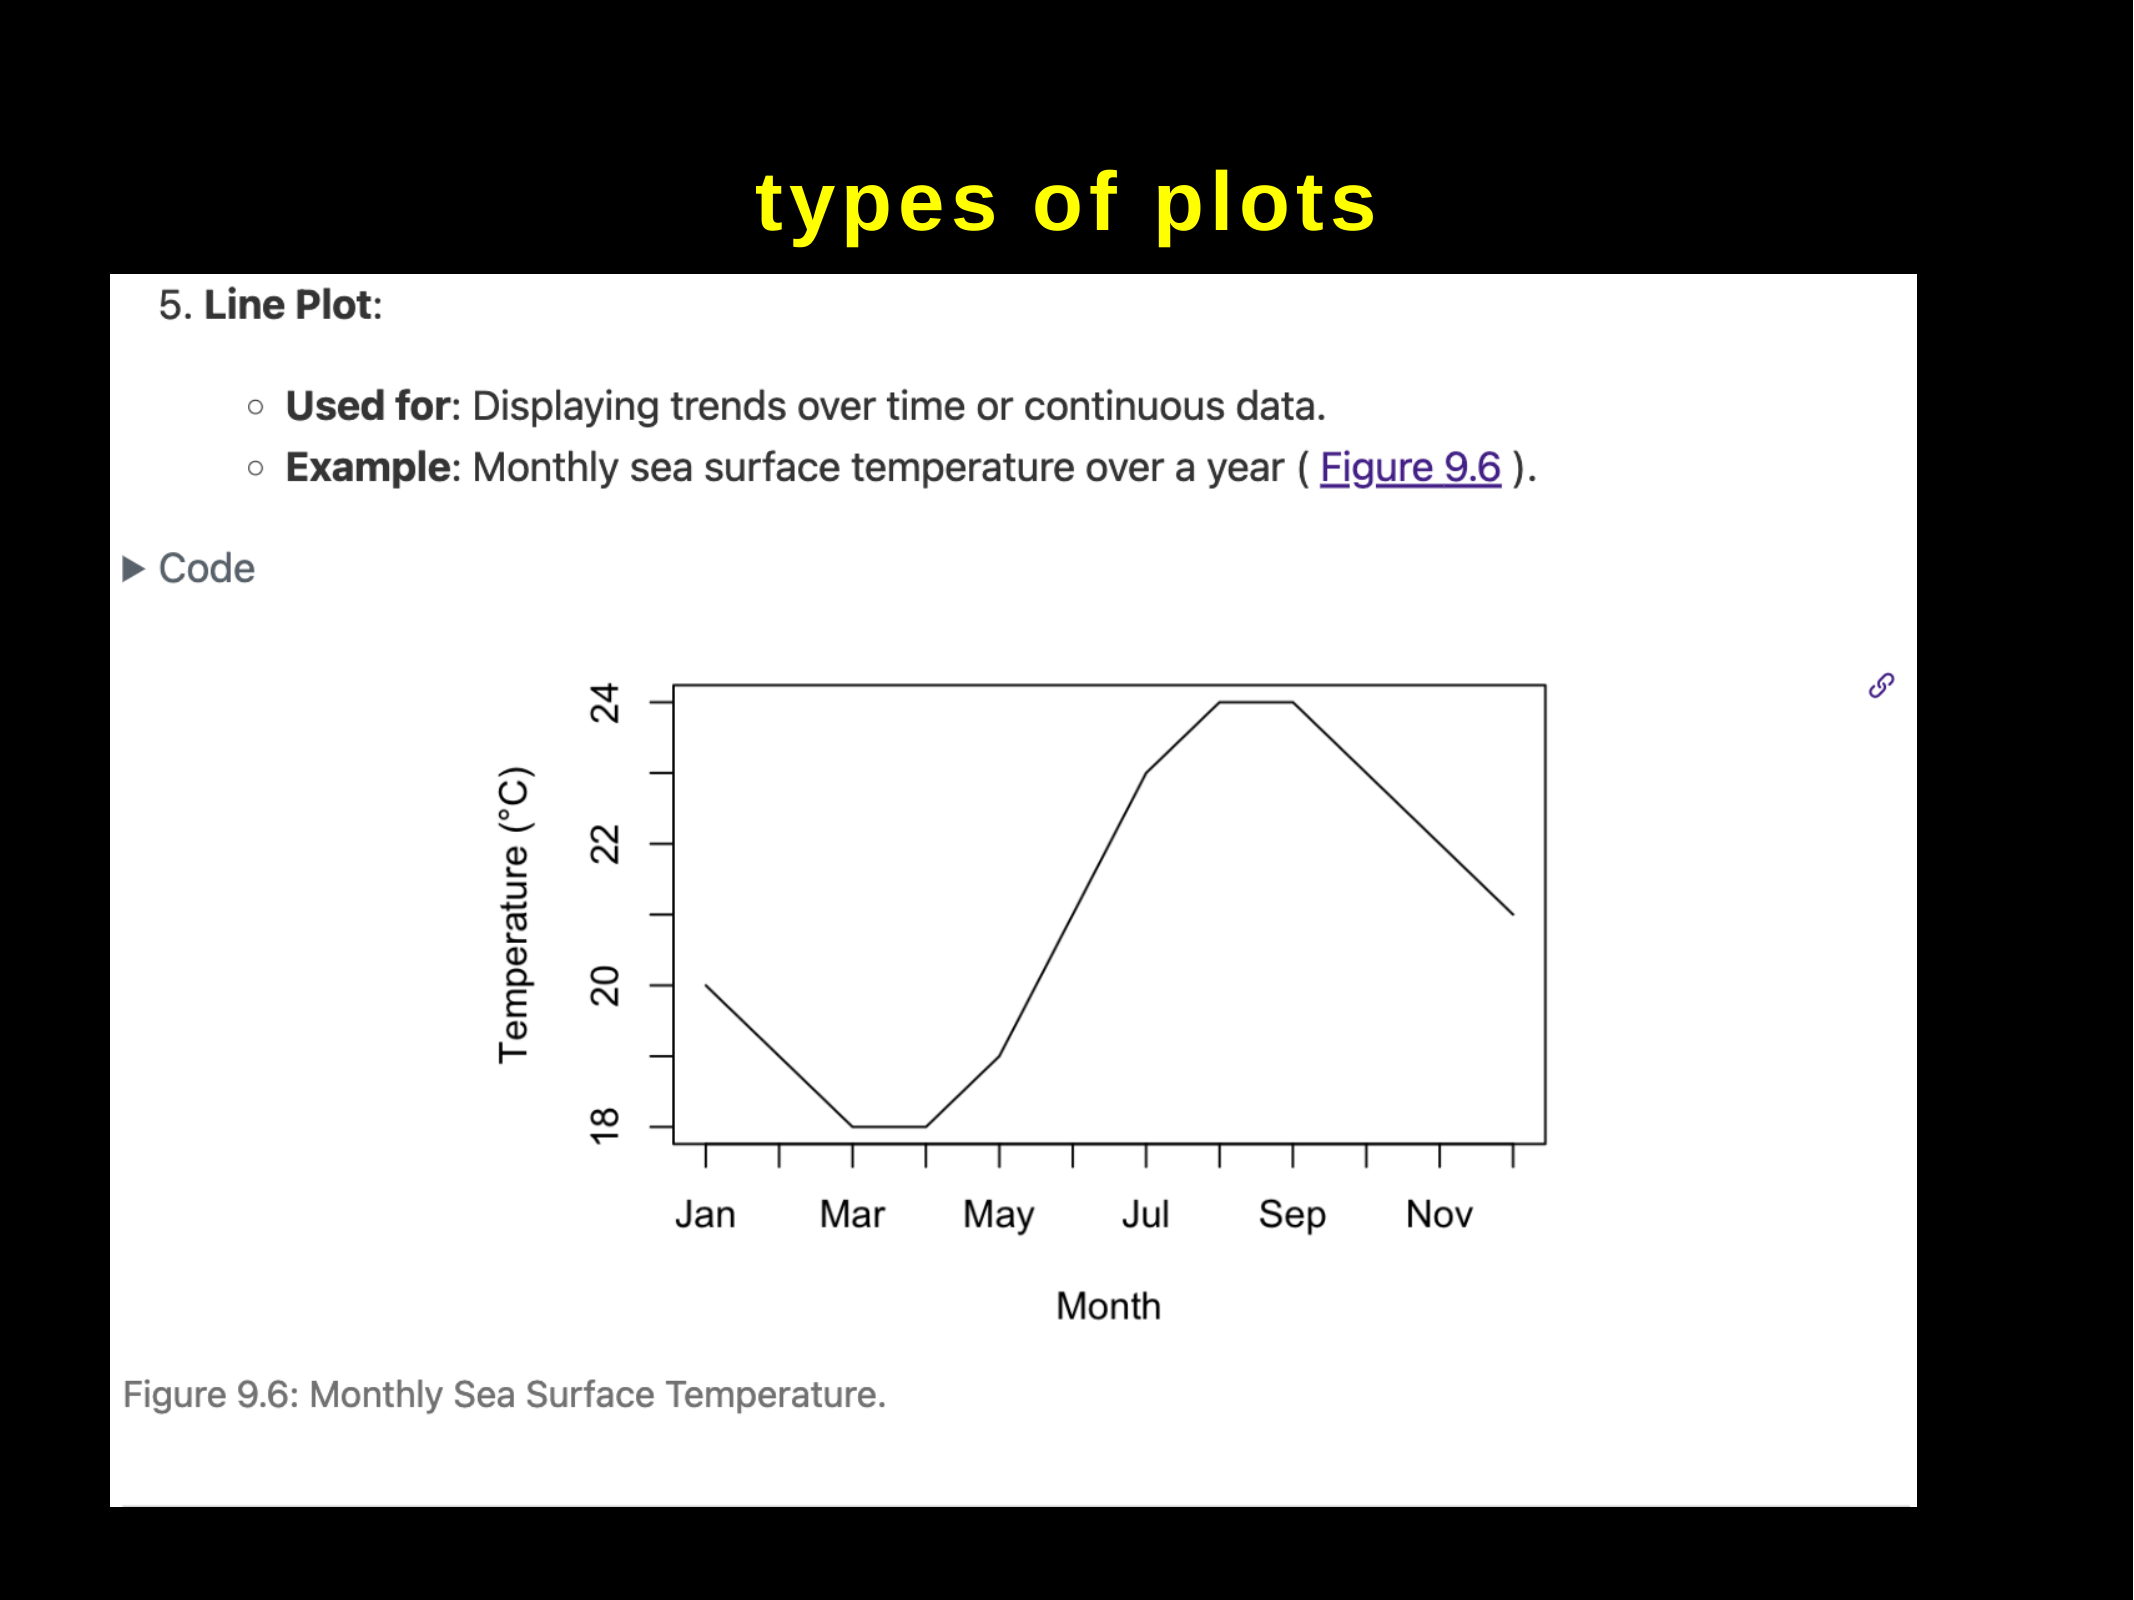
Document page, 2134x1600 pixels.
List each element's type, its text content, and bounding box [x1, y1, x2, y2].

picture [110, 274, 1917, 1507]
title types of plots [106, 63, 2027, 331]
